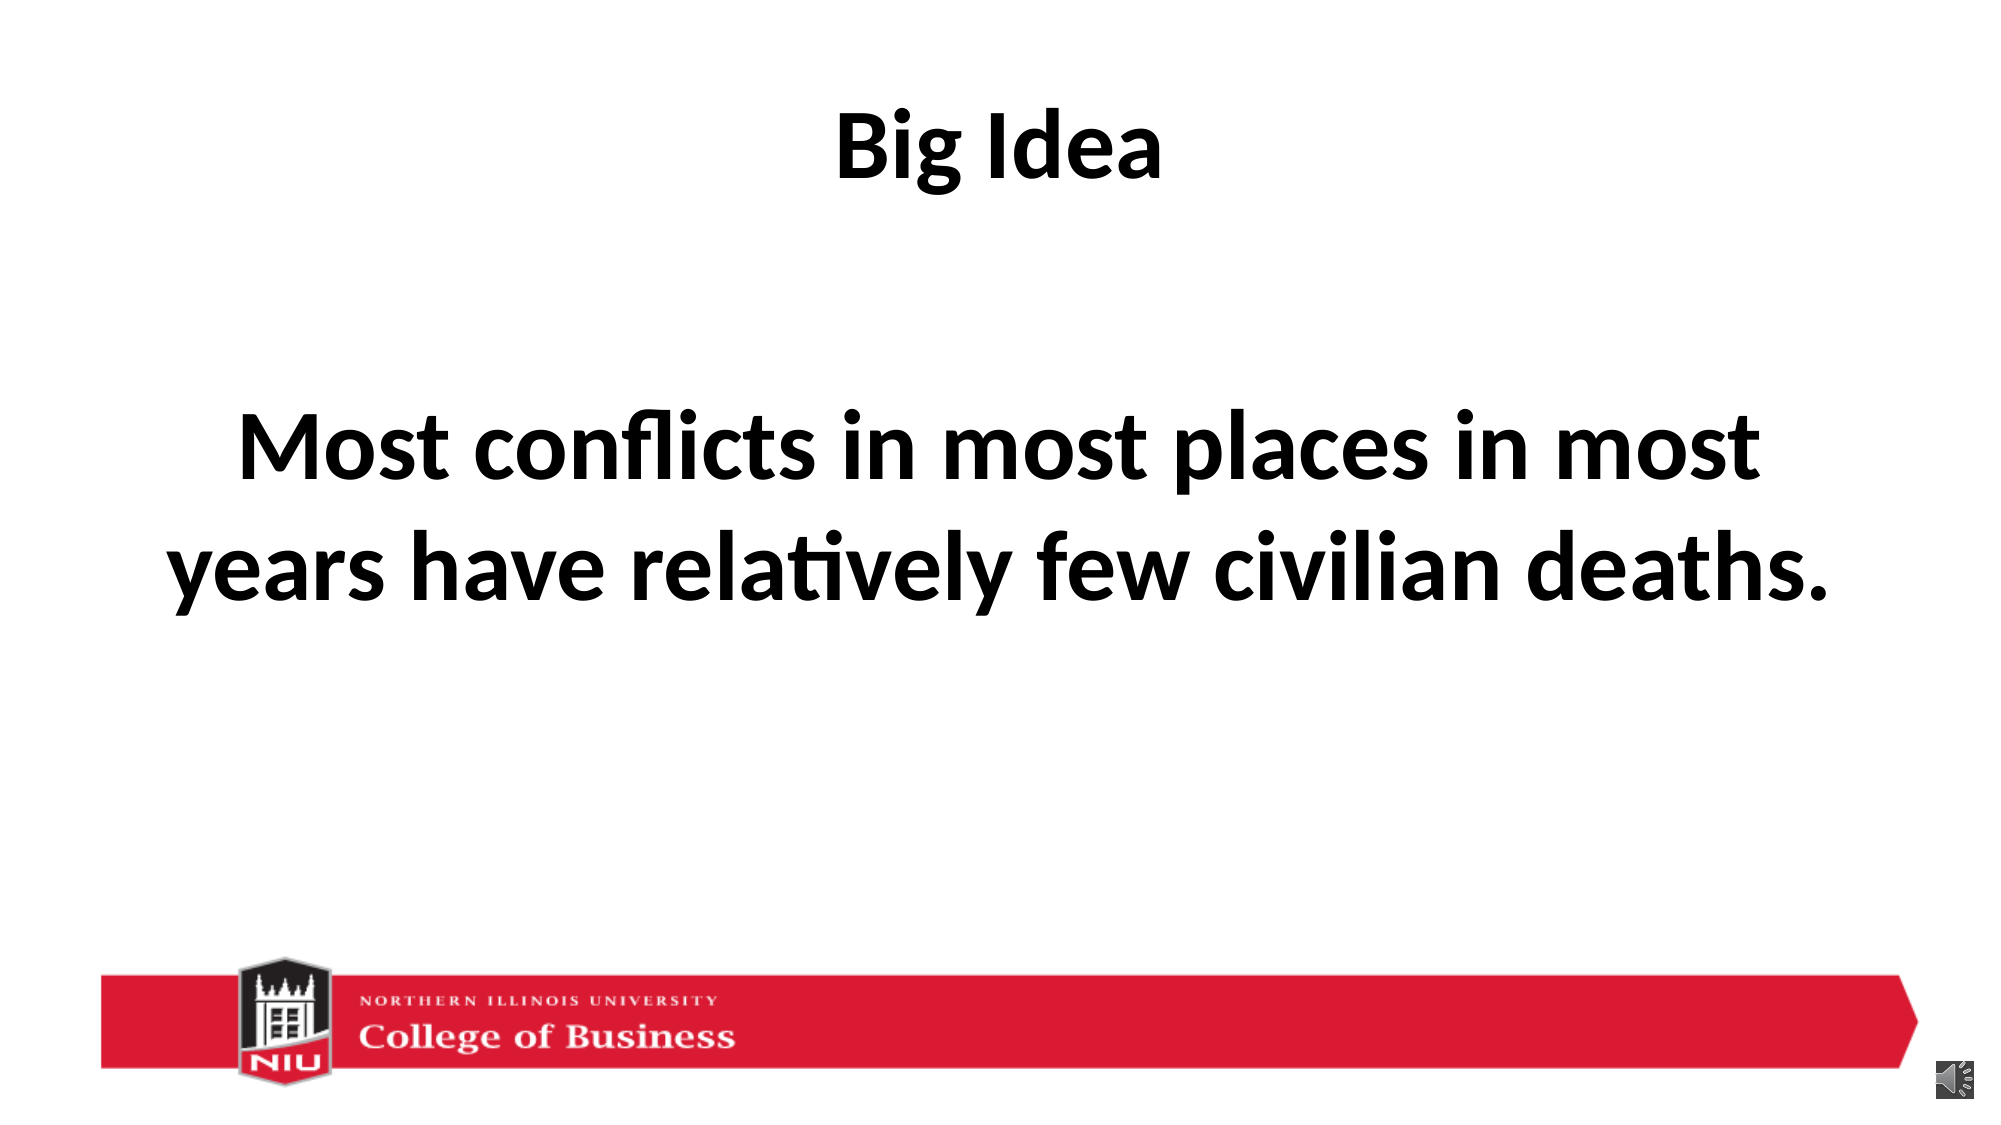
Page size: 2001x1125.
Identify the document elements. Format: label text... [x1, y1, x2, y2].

picture [85, 946, 1931, 1102]
list Most conflicts in most places in most years have relatively few civilian deaths. [99, 262, 1900, 947]
title Big Idea [99, 45, 1900, 233]
picture [1934, 1059, 1976, 1101]
